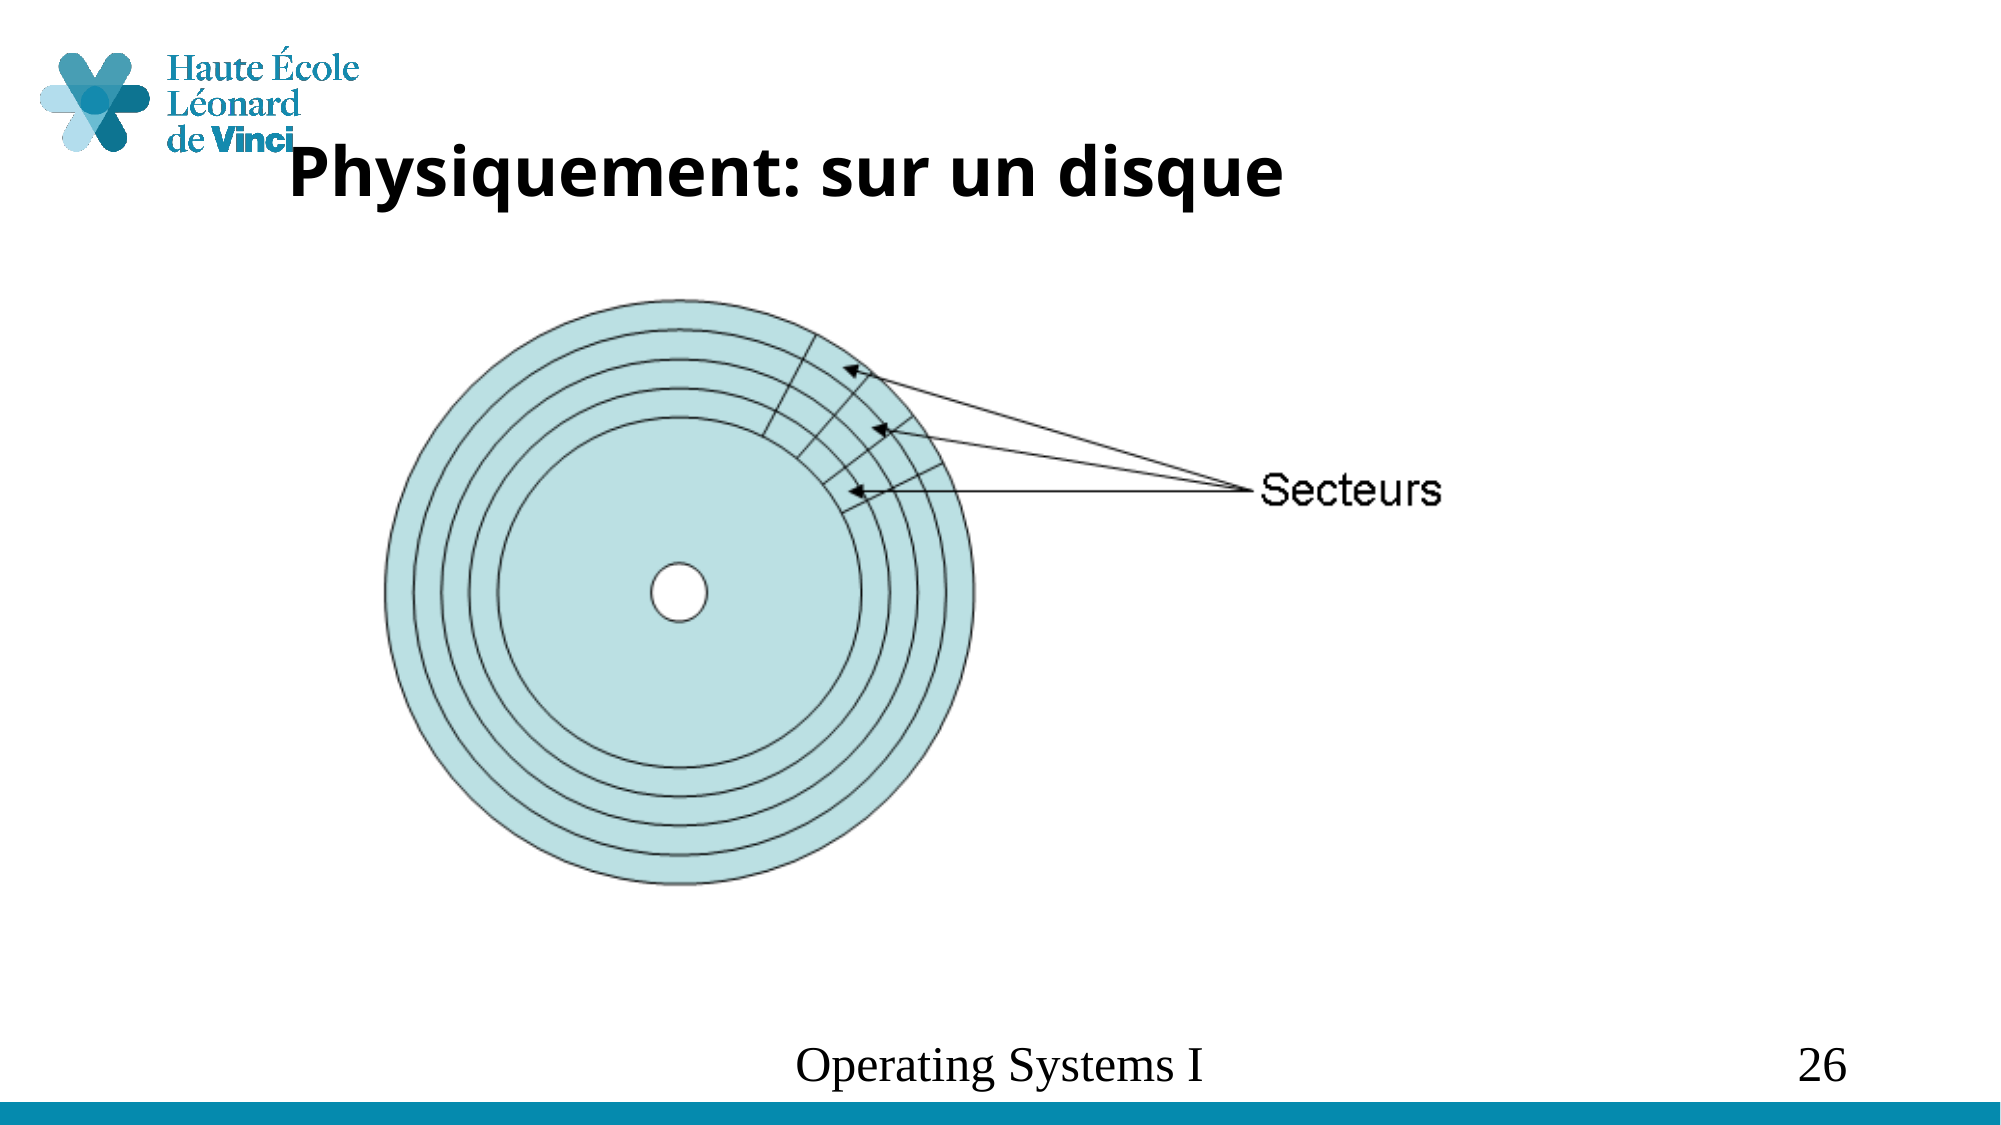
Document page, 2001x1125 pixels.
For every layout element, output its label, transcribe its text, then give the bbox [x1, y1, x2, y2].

footer Operating Systems I [662, 1042, 1338, 1103]
slide_number 26 [1412, 1042, 1863, 1103]
picture [373, 290, 1449, 898]
picture [15, 30, 383, 176]
title Physiquement: sur un disque [287, 75, 1562, 263]
